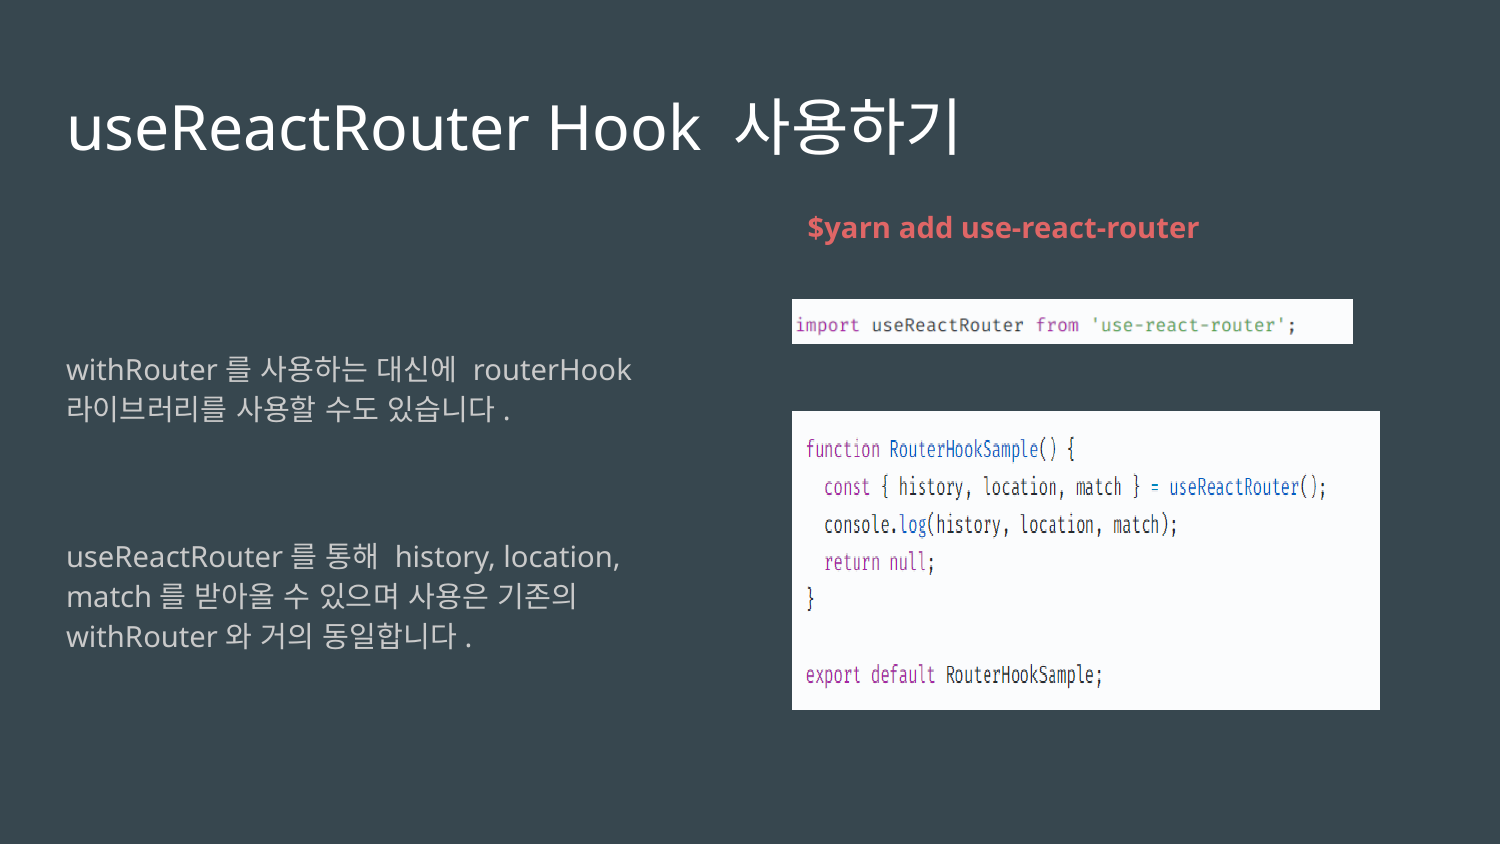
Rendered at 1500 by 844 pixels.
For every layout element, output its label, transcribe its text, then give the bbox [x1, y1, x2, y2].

title useReactRouter Hook 사용하기 [51, 72, 1449, 167]
list $yarn add use-react-router [792, 189, 1449, 750]
picture [792, 410, 1380, 710]
picture [792, 299, 1353, 345]
list withRouter를 사용하는 대신에 routerHook 라이브러리를 사용할 수도 있습니다. useReactRouter를 통해 history, location, match를 받아올 수 있으며 사용은 기존의 withRouter와 거의 동일합니다. [51, 189, 708, 750]
